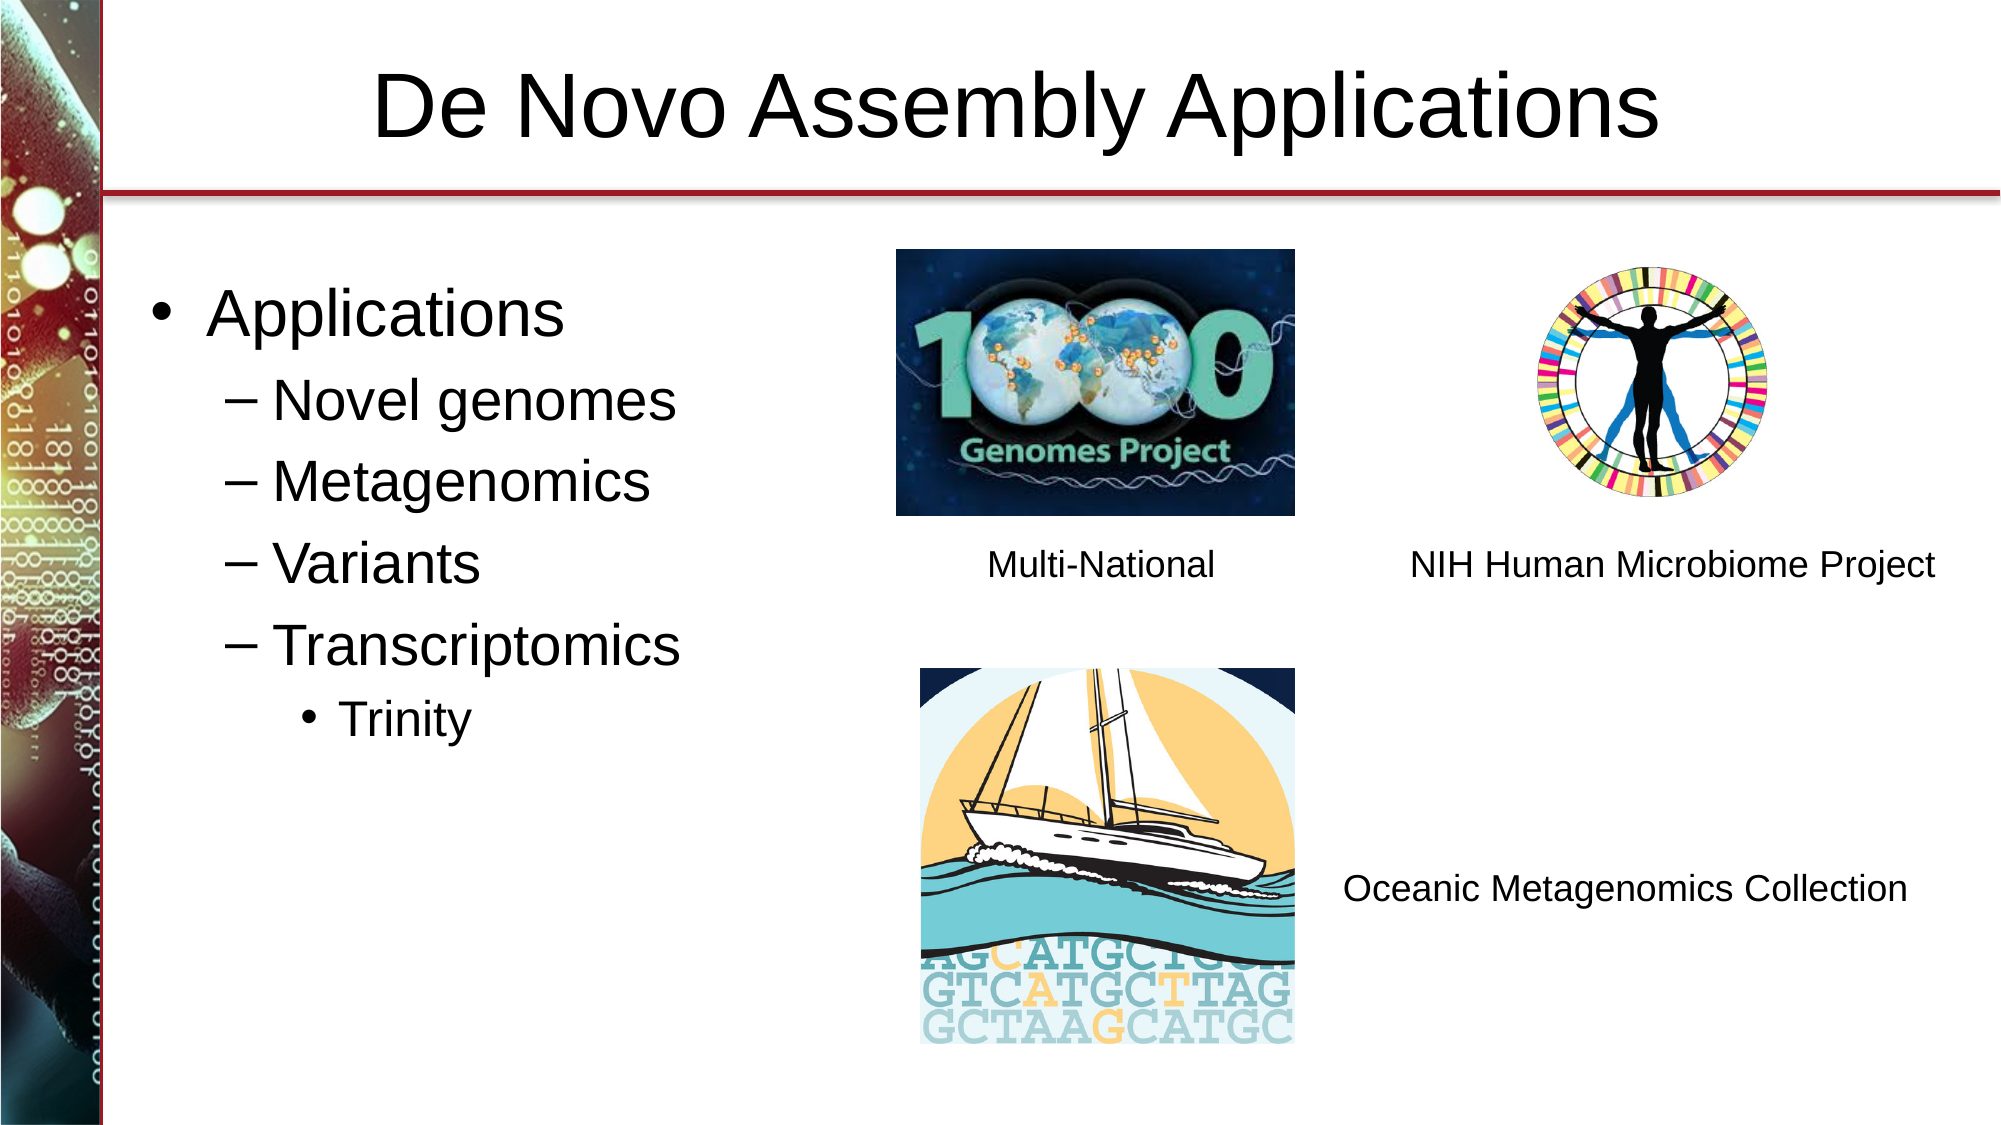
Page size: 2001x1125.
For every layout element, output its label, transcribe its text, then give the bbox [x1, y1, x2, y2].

picture [896, 249, 1296, 516]
title De Novo Assembly Applications [135, 31, 1900, 171]
picture [1533, 263, 1772, 502]
text_box Multi-National [972, 532, 1231, 592]
text_box Oceanic Metagenomics Collection [1328, 856, 1924, 916]
text_box NIH Human Microbiome Project [1394, 532, 1951, 592]
picture [919, 668, 1296, 1044]
list Applications Novel genomes Metagenomics Variants Transcriptomics Trinity [135, 262, 1900, 1005]
picture [1, 1, 99, 1124]
